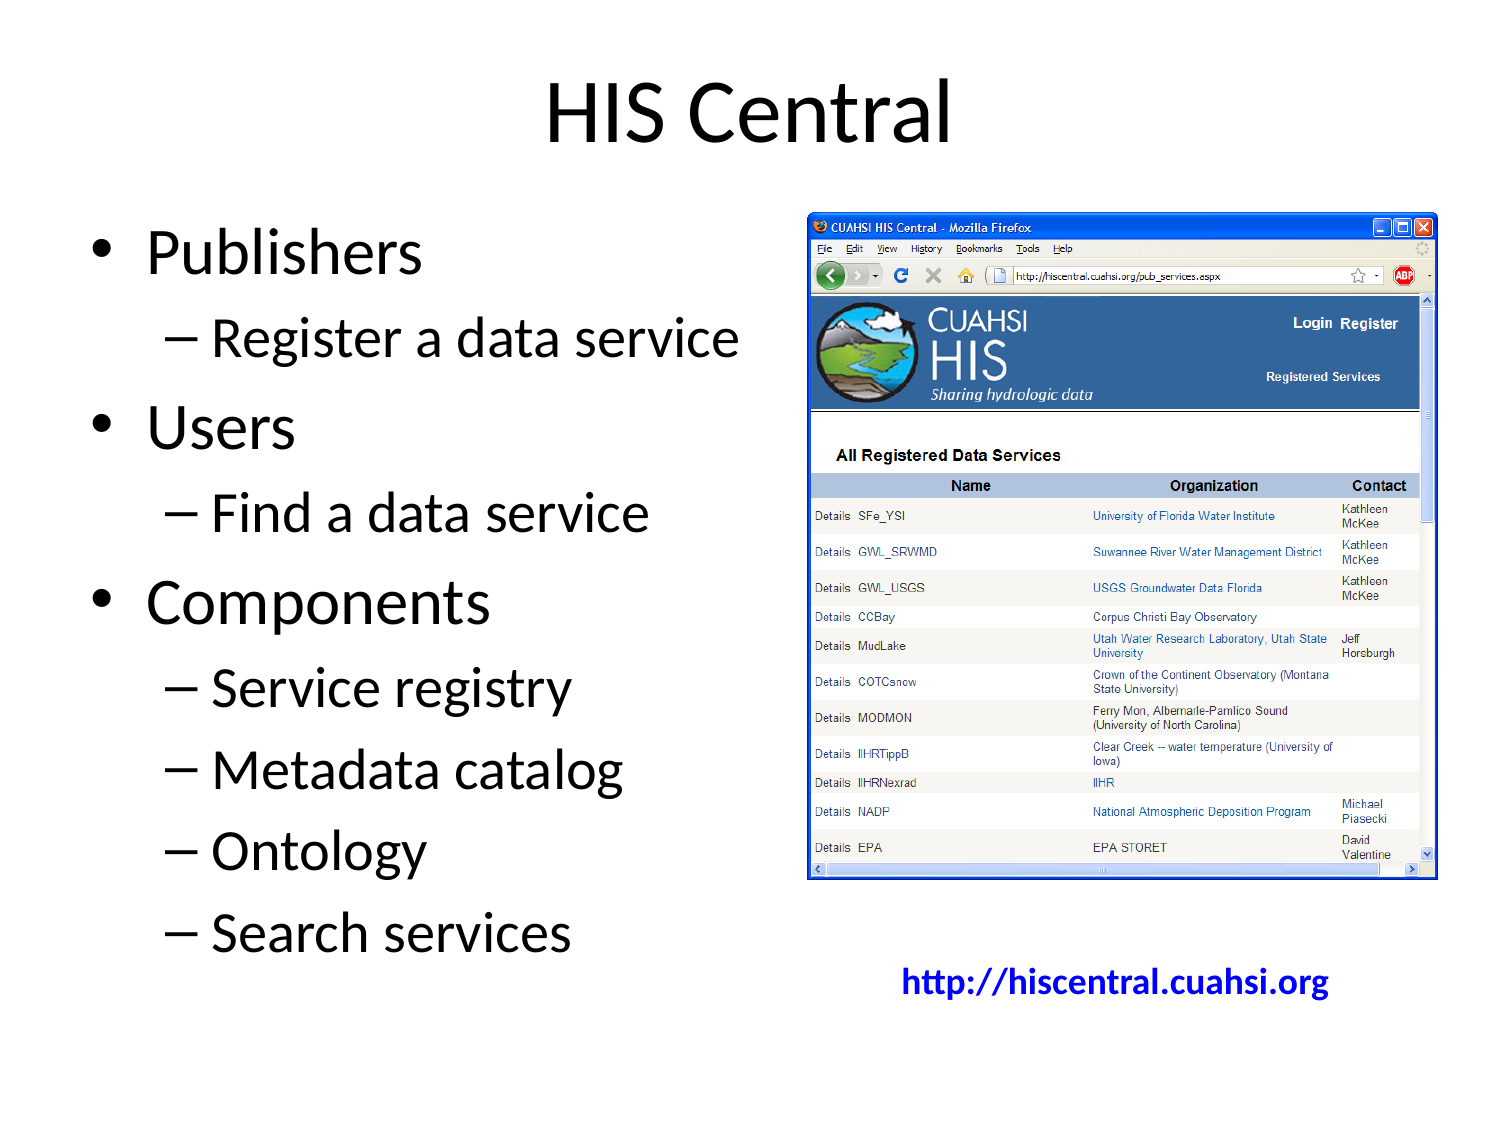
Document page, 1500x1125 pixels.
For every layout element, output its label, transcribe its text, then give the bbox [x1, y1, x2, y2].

list Publishers Register a data service Users Find a data service Components Service registry Metadata catalog Ontology Search services [75, 200, 1425, 1005]
text_box http://hiscentral.cuahsi.org [886, 949, 1345, 1010]
picture [806, 212, 1438, 880]
title HIS Central [75, 12, 1425, 200]
